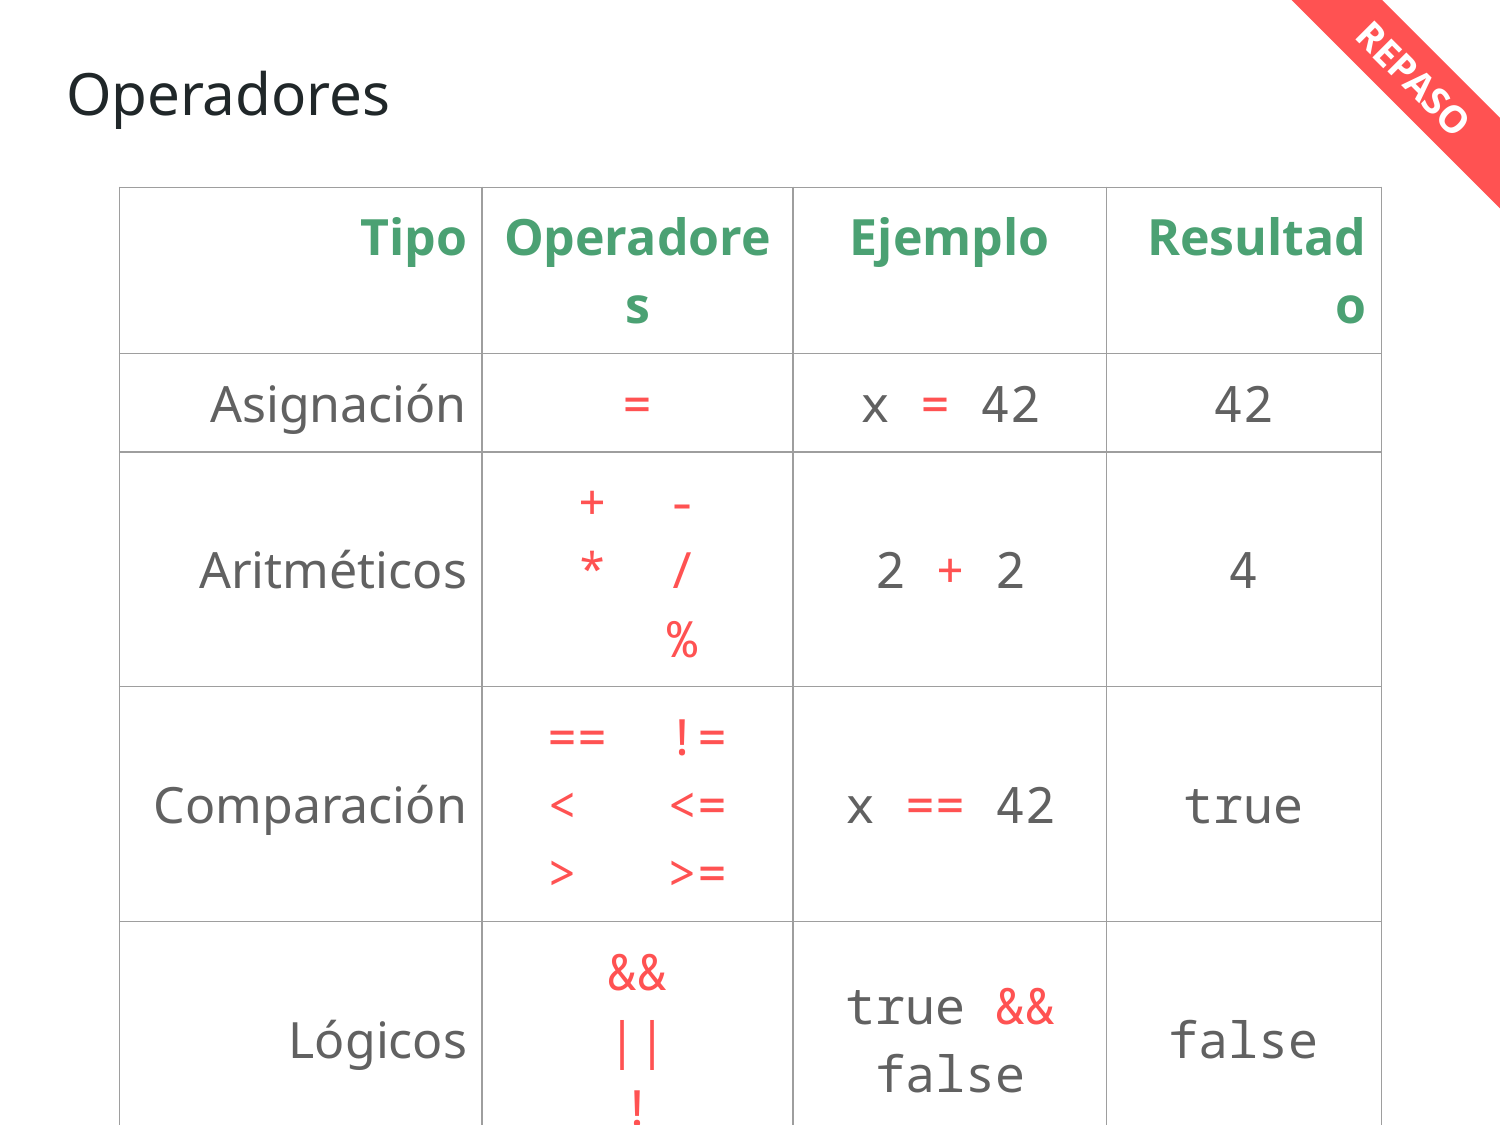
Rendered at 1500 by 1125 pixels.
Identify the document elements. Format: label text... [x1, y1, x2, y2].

table_cell Aritméticos [120, 453, 481, 686]
table_cell == != < <= > >= [483, 687, 792, 921]
table_cell x = 42 [794, 354, 1106, 451]
table_cell Asignación [120, 354, 481, 451]
table_cell x == 42 [794, 687, 1106, 921]
table_cell true && false [794, 922, 1106, 1125]
table_header Tipo [120, 188, 481, 353]
title Operadores [51, 42, 1449, 168]
table_cell Lógicos [120, 922, 481, 1125]
table_cell && || ! [483, 922, 792, 1125]
table_cell Comparación [120, 687, 481, 921]
text_box REPASO [1291, 0, 1500, 209]
table_cell 42 [1107, 354, 1381, 451]
table_cell false [1107, 922, 1381, 1125]
table_cell = [483, 354, 792, 451]
table_header Resultado [1107, 188, 1381, 353]
table_cell 4 [1107, 453, 1381, 686]
table_cell 2 + 2 [794, 453, 1106, 686]
table_header Operadores [483, 188, 792, 353]
table_cell true [1107, 687, 1381, 921]
table_cell + - * / % [483, 453, 792, 686]
table_header Ejemplo [794, 188, 1106, 353]
